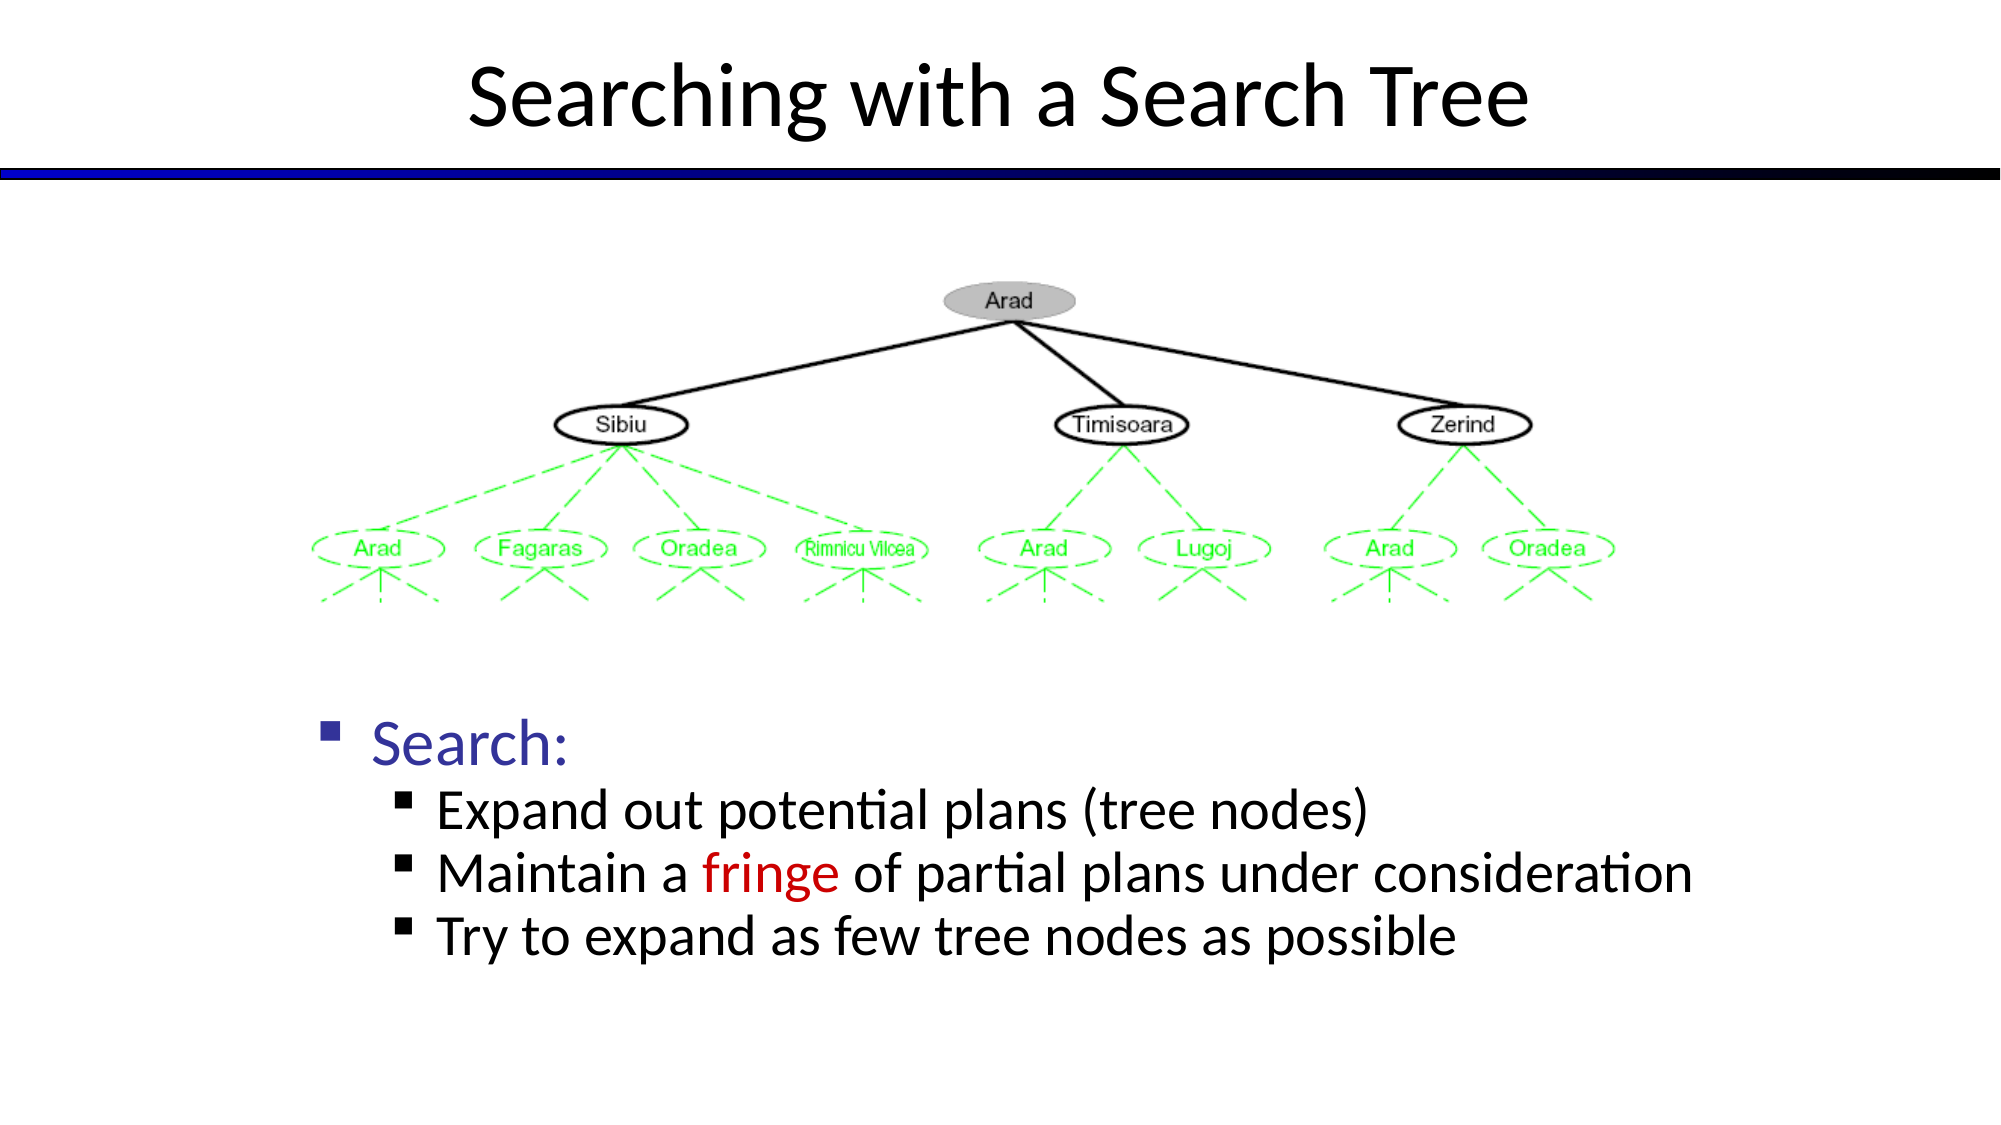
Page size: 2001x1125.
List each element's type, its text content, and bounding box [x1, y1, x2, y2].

picture [299, 274, 1625, 616]
list Search: Expand out potential plans (tree nodes) Maintain a fringe of partial plans under consideration Try to expand as few tree nodes as possible [299, 699, 1788, 1026]
title Searching with a Search Tree [0, 0, 2000, 184]
